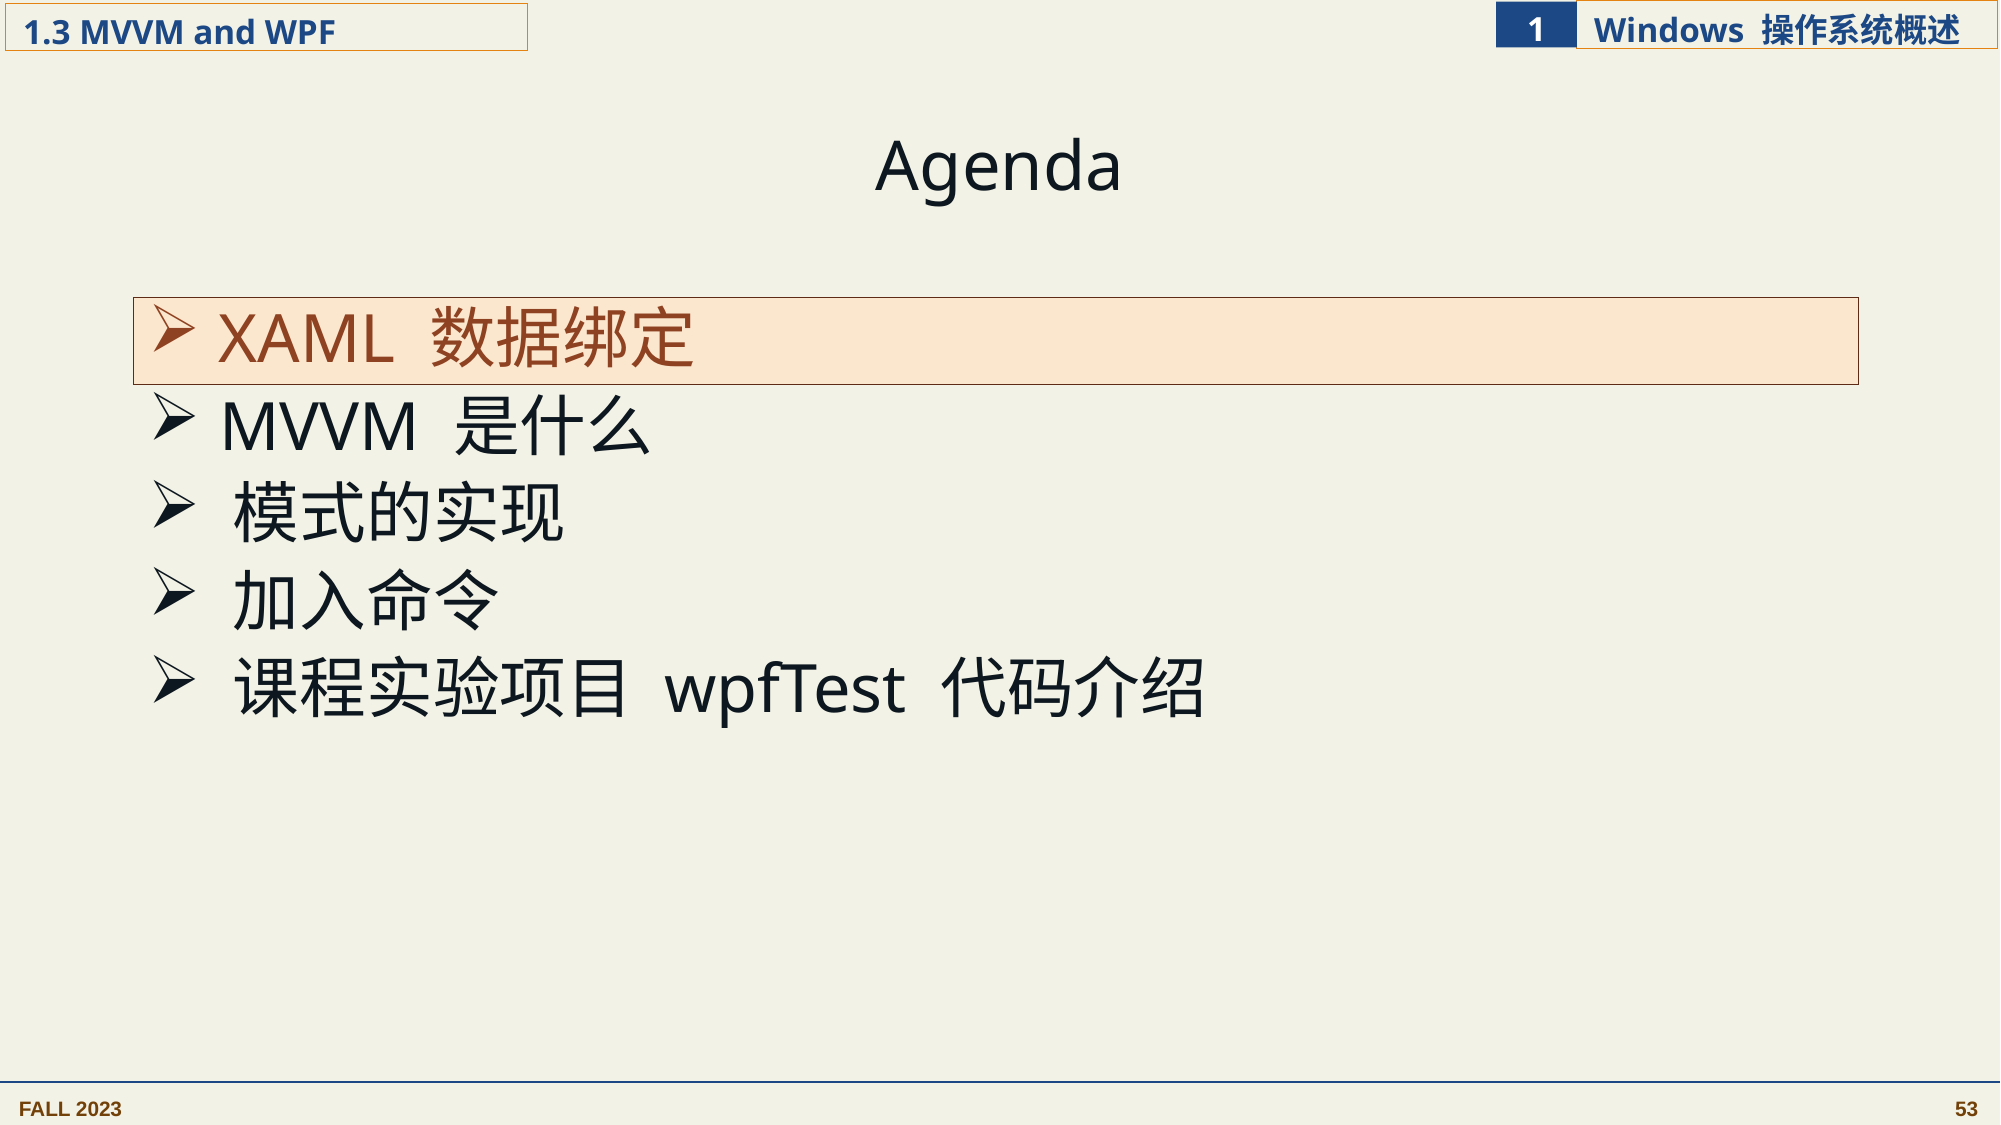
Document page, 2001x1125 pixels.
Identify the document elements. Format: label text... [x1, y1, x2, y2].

list XAML 数据绑定 MVVM 是什么 模式的实现 加入命令 课程实验项目 wpfTest 代码介绍 [137, 299, 1863, 1014]
text_box XAML 数据绑定 [133, 297, 1859, 385]
title Agenda [137, 59, 1863, 278]
